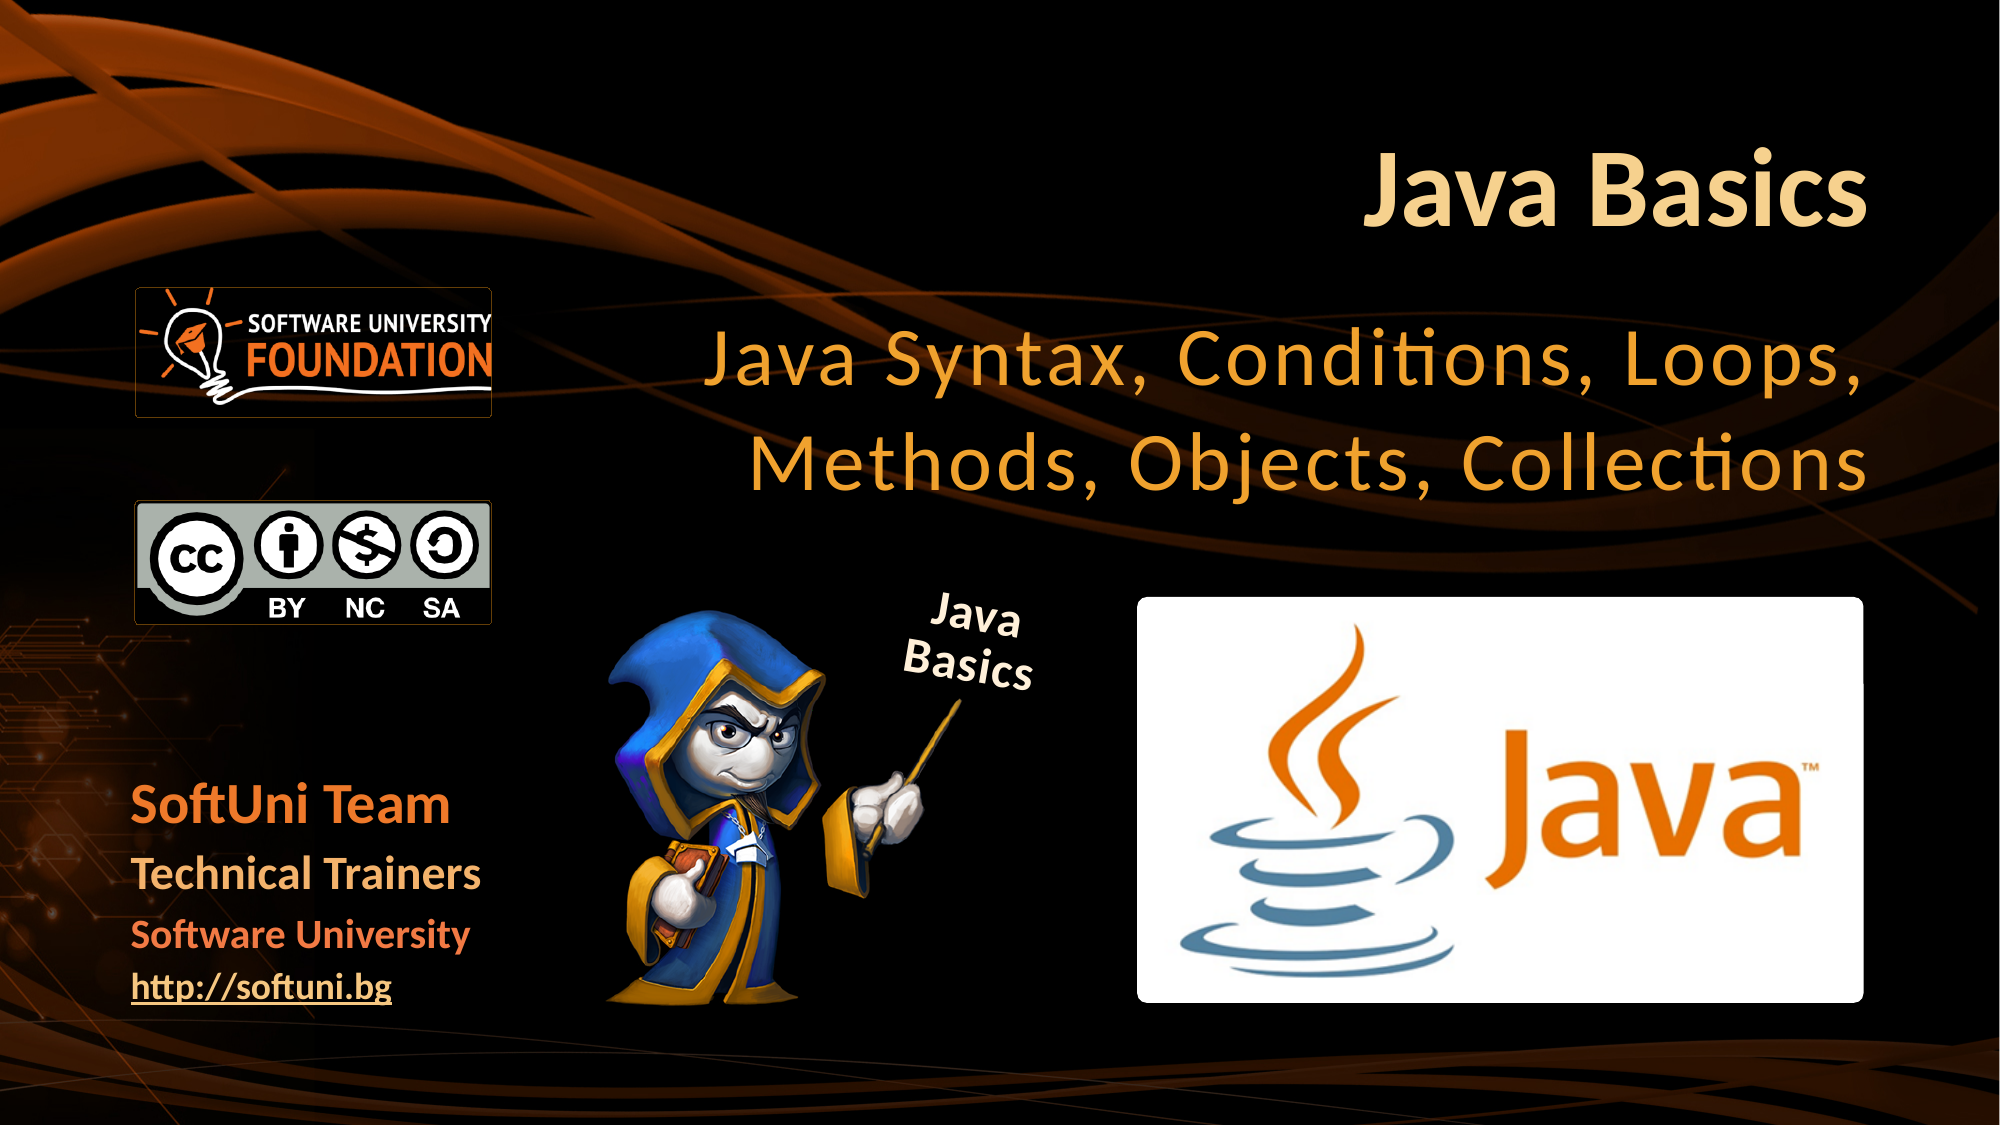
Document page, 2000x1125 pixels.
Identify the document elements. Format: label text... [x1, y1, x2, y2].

picture [0, 0, 2000, 1125]
title Java Basics [537, 94, 1871, 287]
text_box Java Basics [897, 570, 1063, 712]
list http://softuni.bg [124, 954, 648, 1013]
list Technical Trainers [124, 832, 599, 898]
subtitle Java Syntax, Conditions, Loops, Methods, Objects, Collections [537, 297, 1871, 520]
list SoftUni Team [124, 755, 599, 832]
list Software University [124, 898, 599, 954]
